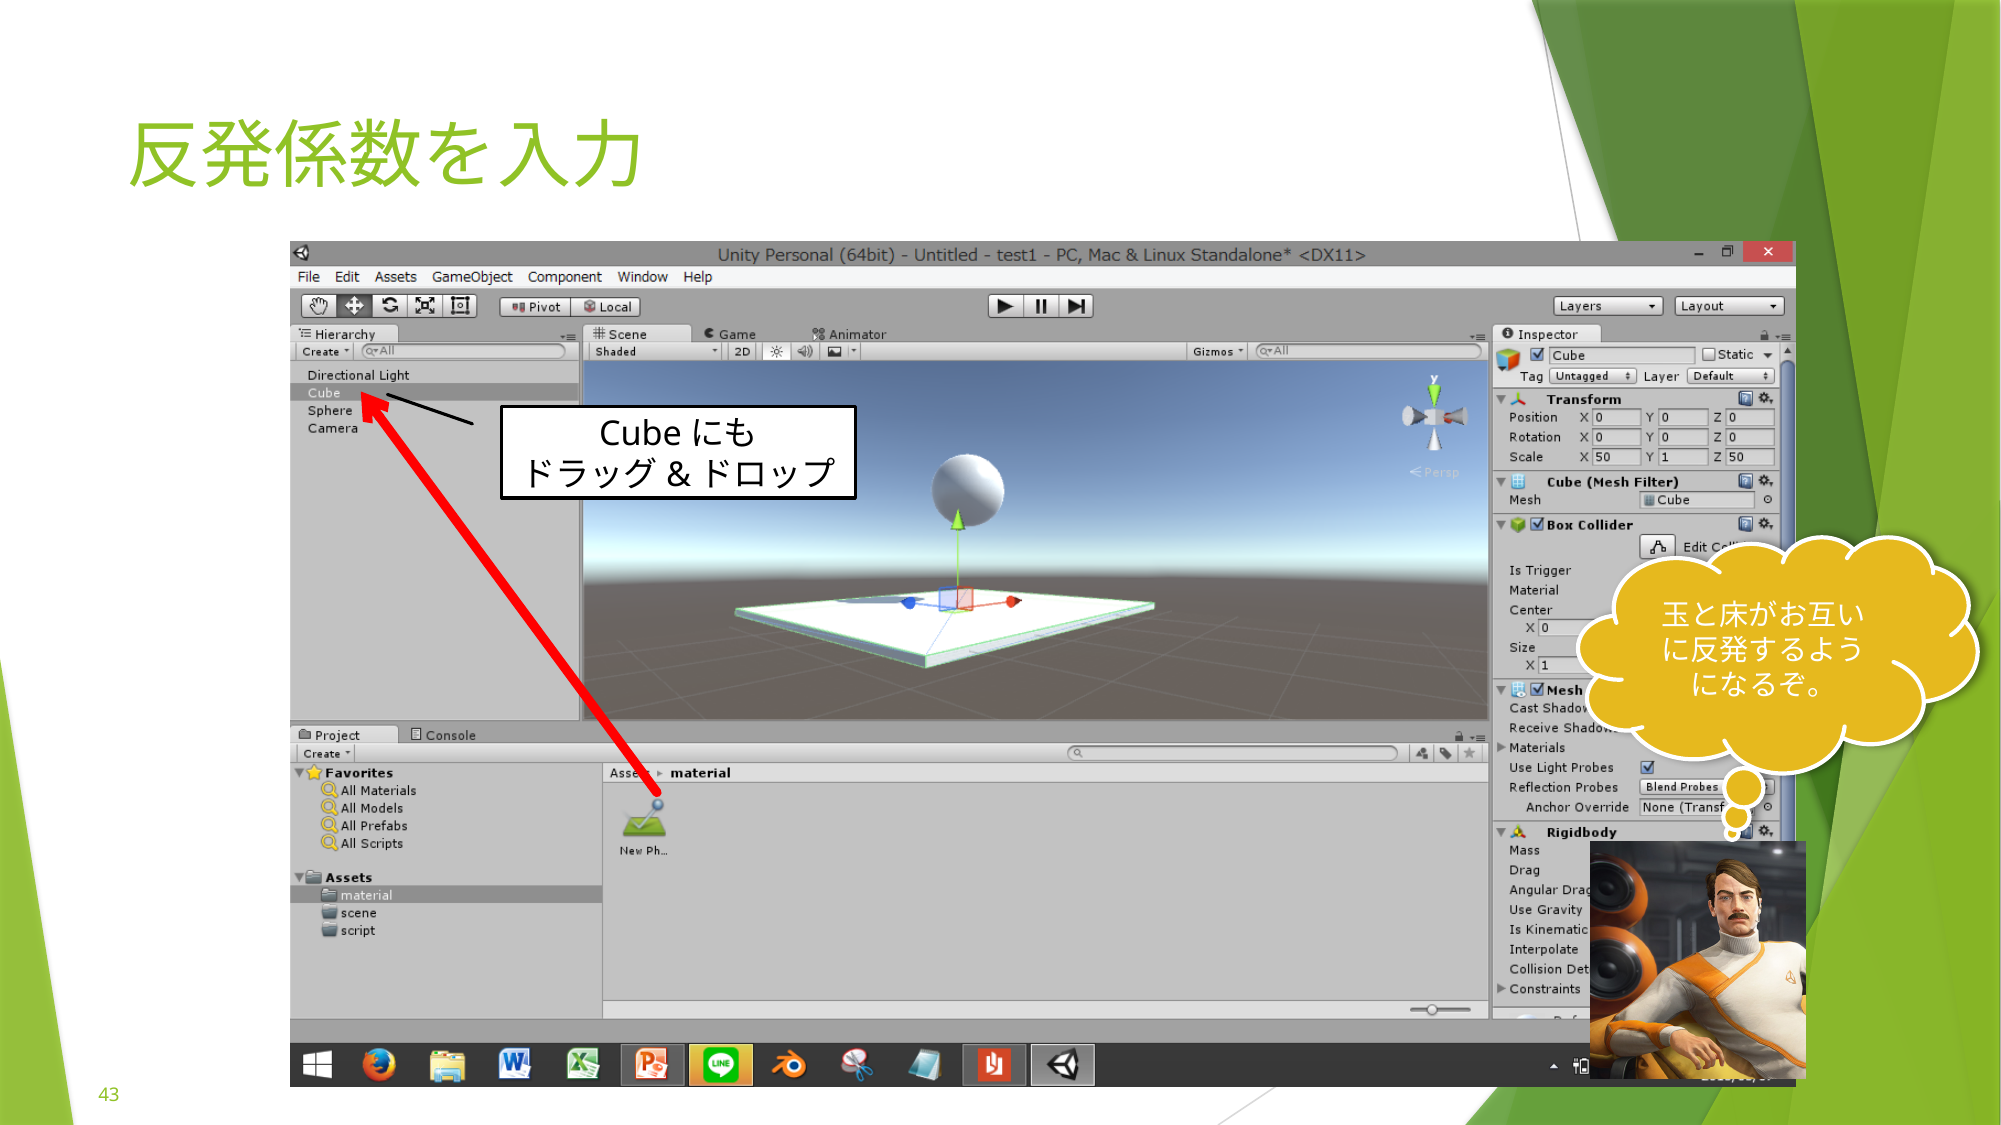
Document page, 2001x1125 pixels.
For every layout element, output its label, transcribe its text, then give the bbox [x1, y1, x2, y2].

picture [290, 240, 1806, 1088]
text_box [360, 390, 658, 793]
slide_number 43 [22, 1065, 135, 1125]
text_box 玉と床がお互いに反発するようになるぞ。 [1799, 535, 1980, 774]
title 反発係数を入力 [111, 99, 1522, 204]
